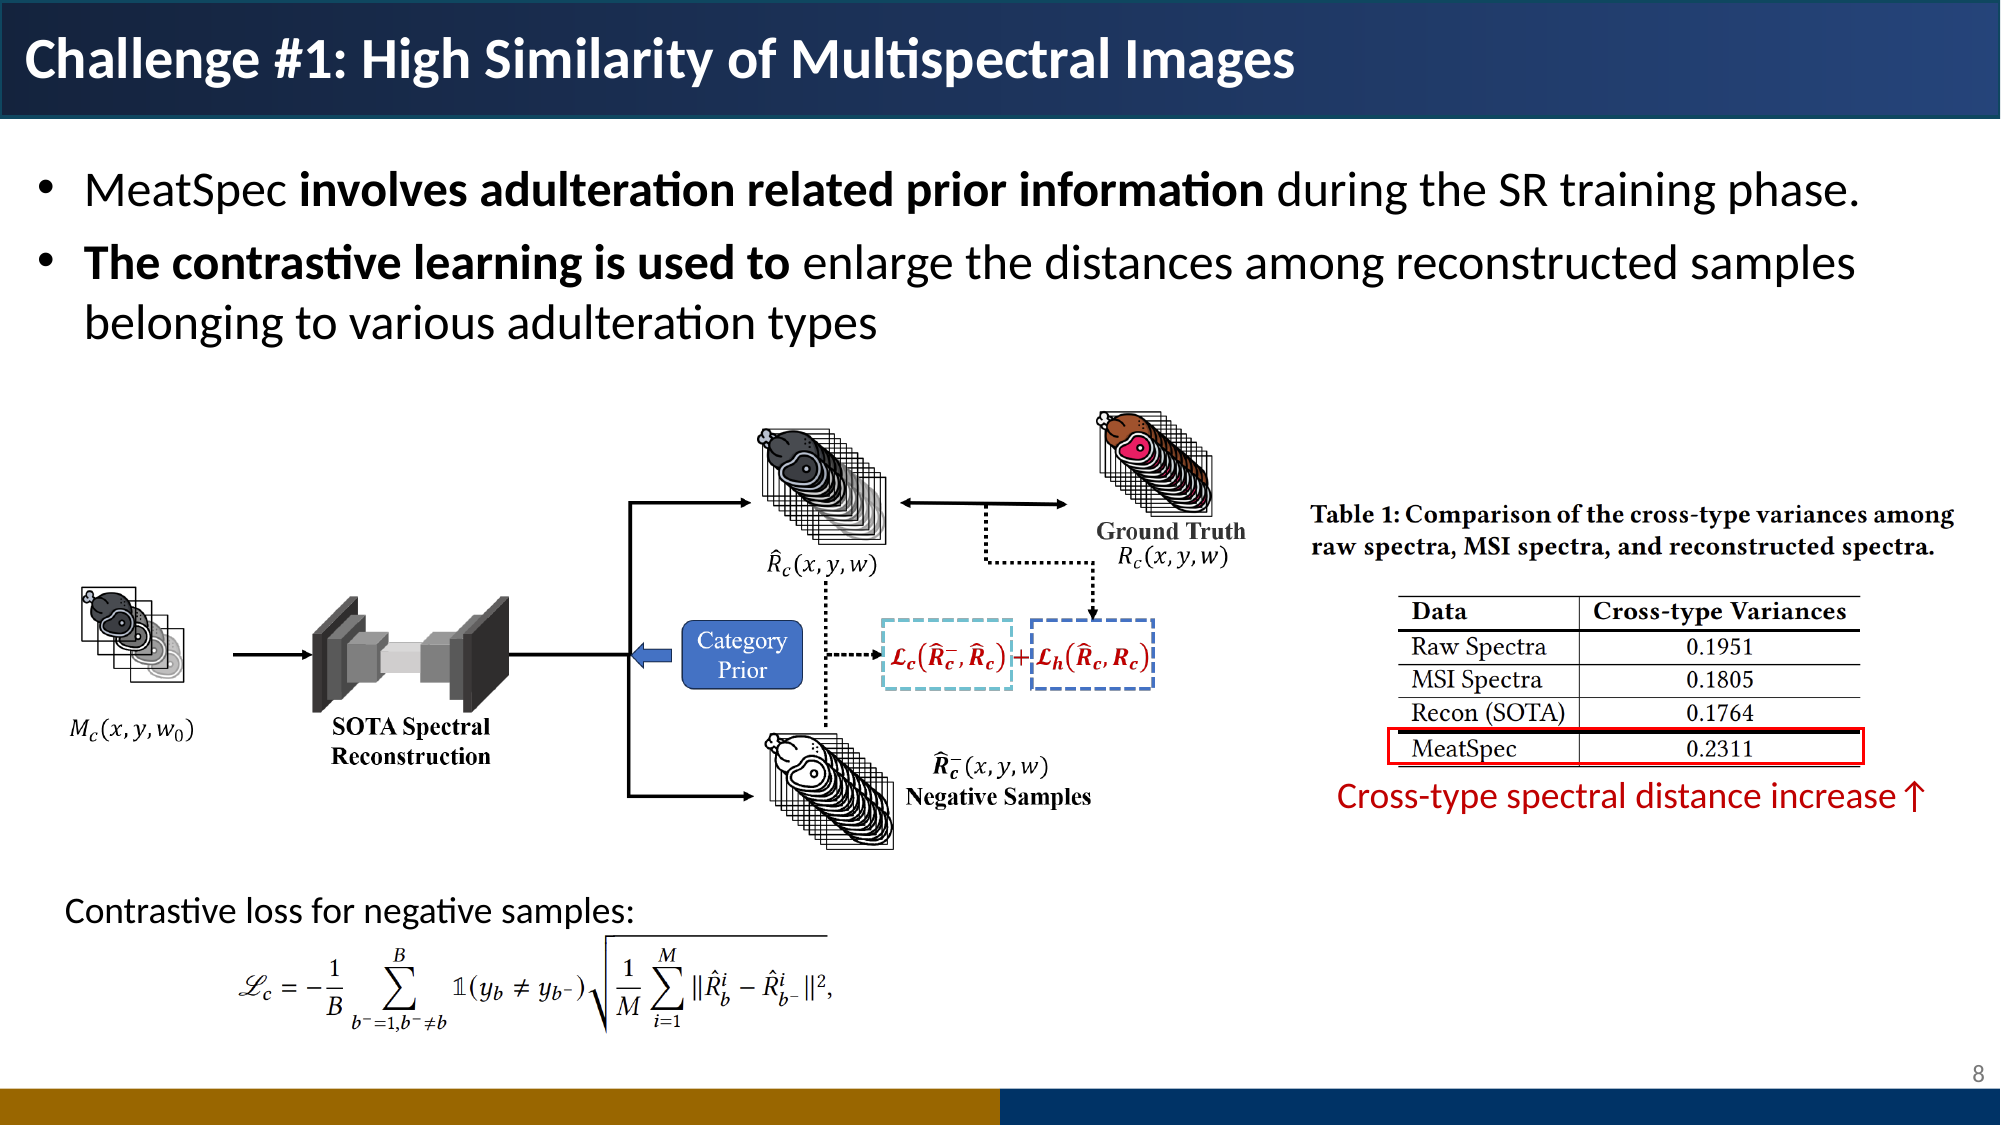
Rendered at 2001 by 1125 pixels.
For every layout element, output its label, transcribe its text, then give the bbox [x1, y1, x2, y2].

picture [231, 913, 847, 1052]
text_box Contrastive loss for negative samples: [50, 879, 1056, 939]
slide_number 8 [1550, 1042, 2000, 1103]
text_box Cross-type spectral distance increase↑ [1316, 783, 1952, 823]
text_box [1304, 489, 1964, 783]
text_box MeatSpec involves adulteration related prior information during the SR training phase. The contrastive learning is used to enlarge the distances among reconstructed samples belonging to various adulteration types [22, 149, 1945, 357]
list Challenge #1: High Similarity of Multispectral Images [9, 15, 1985, 104]
picture [49, 408, 1261, 851]
